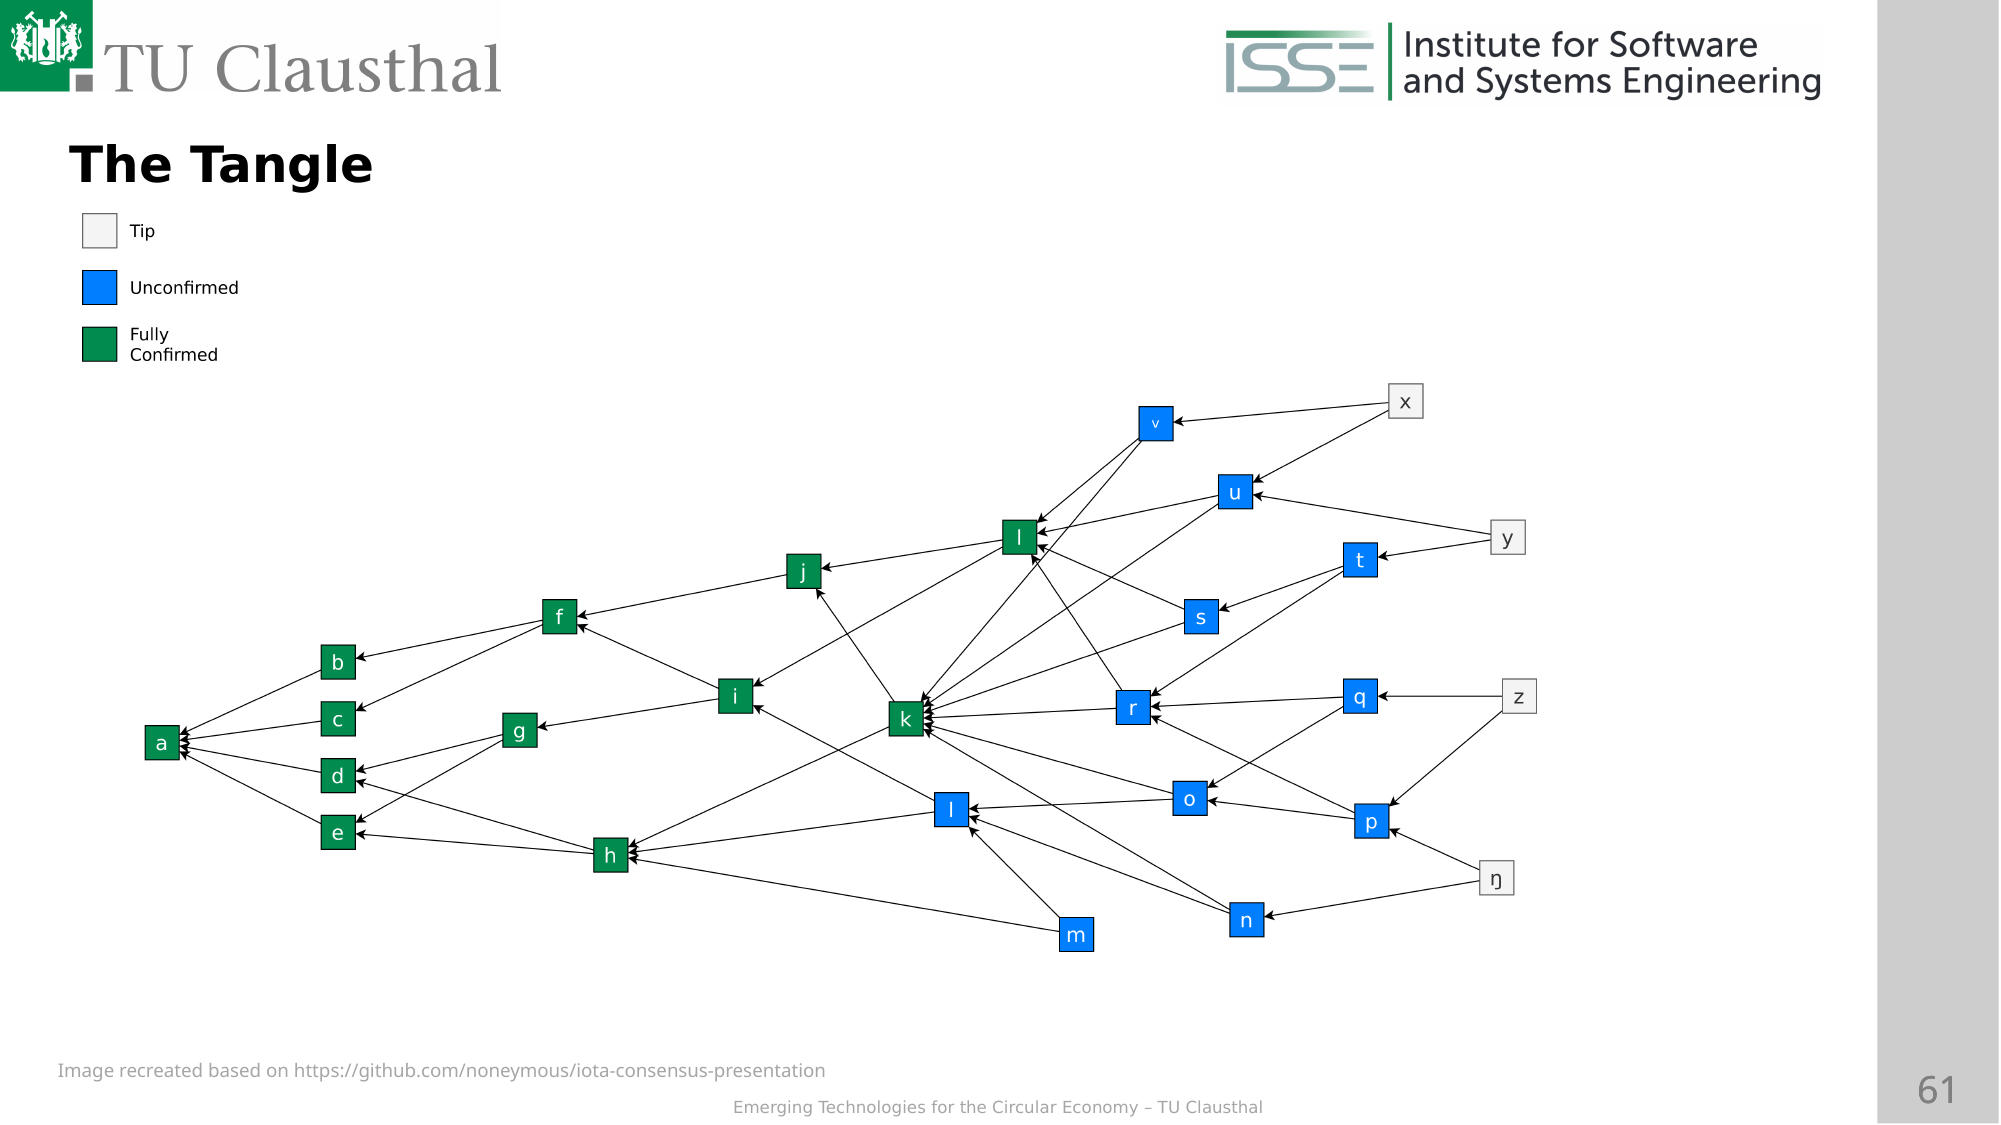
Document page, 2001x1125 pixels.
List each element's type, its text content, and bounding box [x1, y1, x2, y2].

picture [82, 213, 1537, 952]
text_box The Tangle [54, 125, 1818, 207]
text_box Image recreated based on https://github.com/noneymous/iota-consensus-presentation [43, 1051, 1520, 1089]
picture [0, 0, 501, 92]
picture [1218, 22, 1826, 107]
